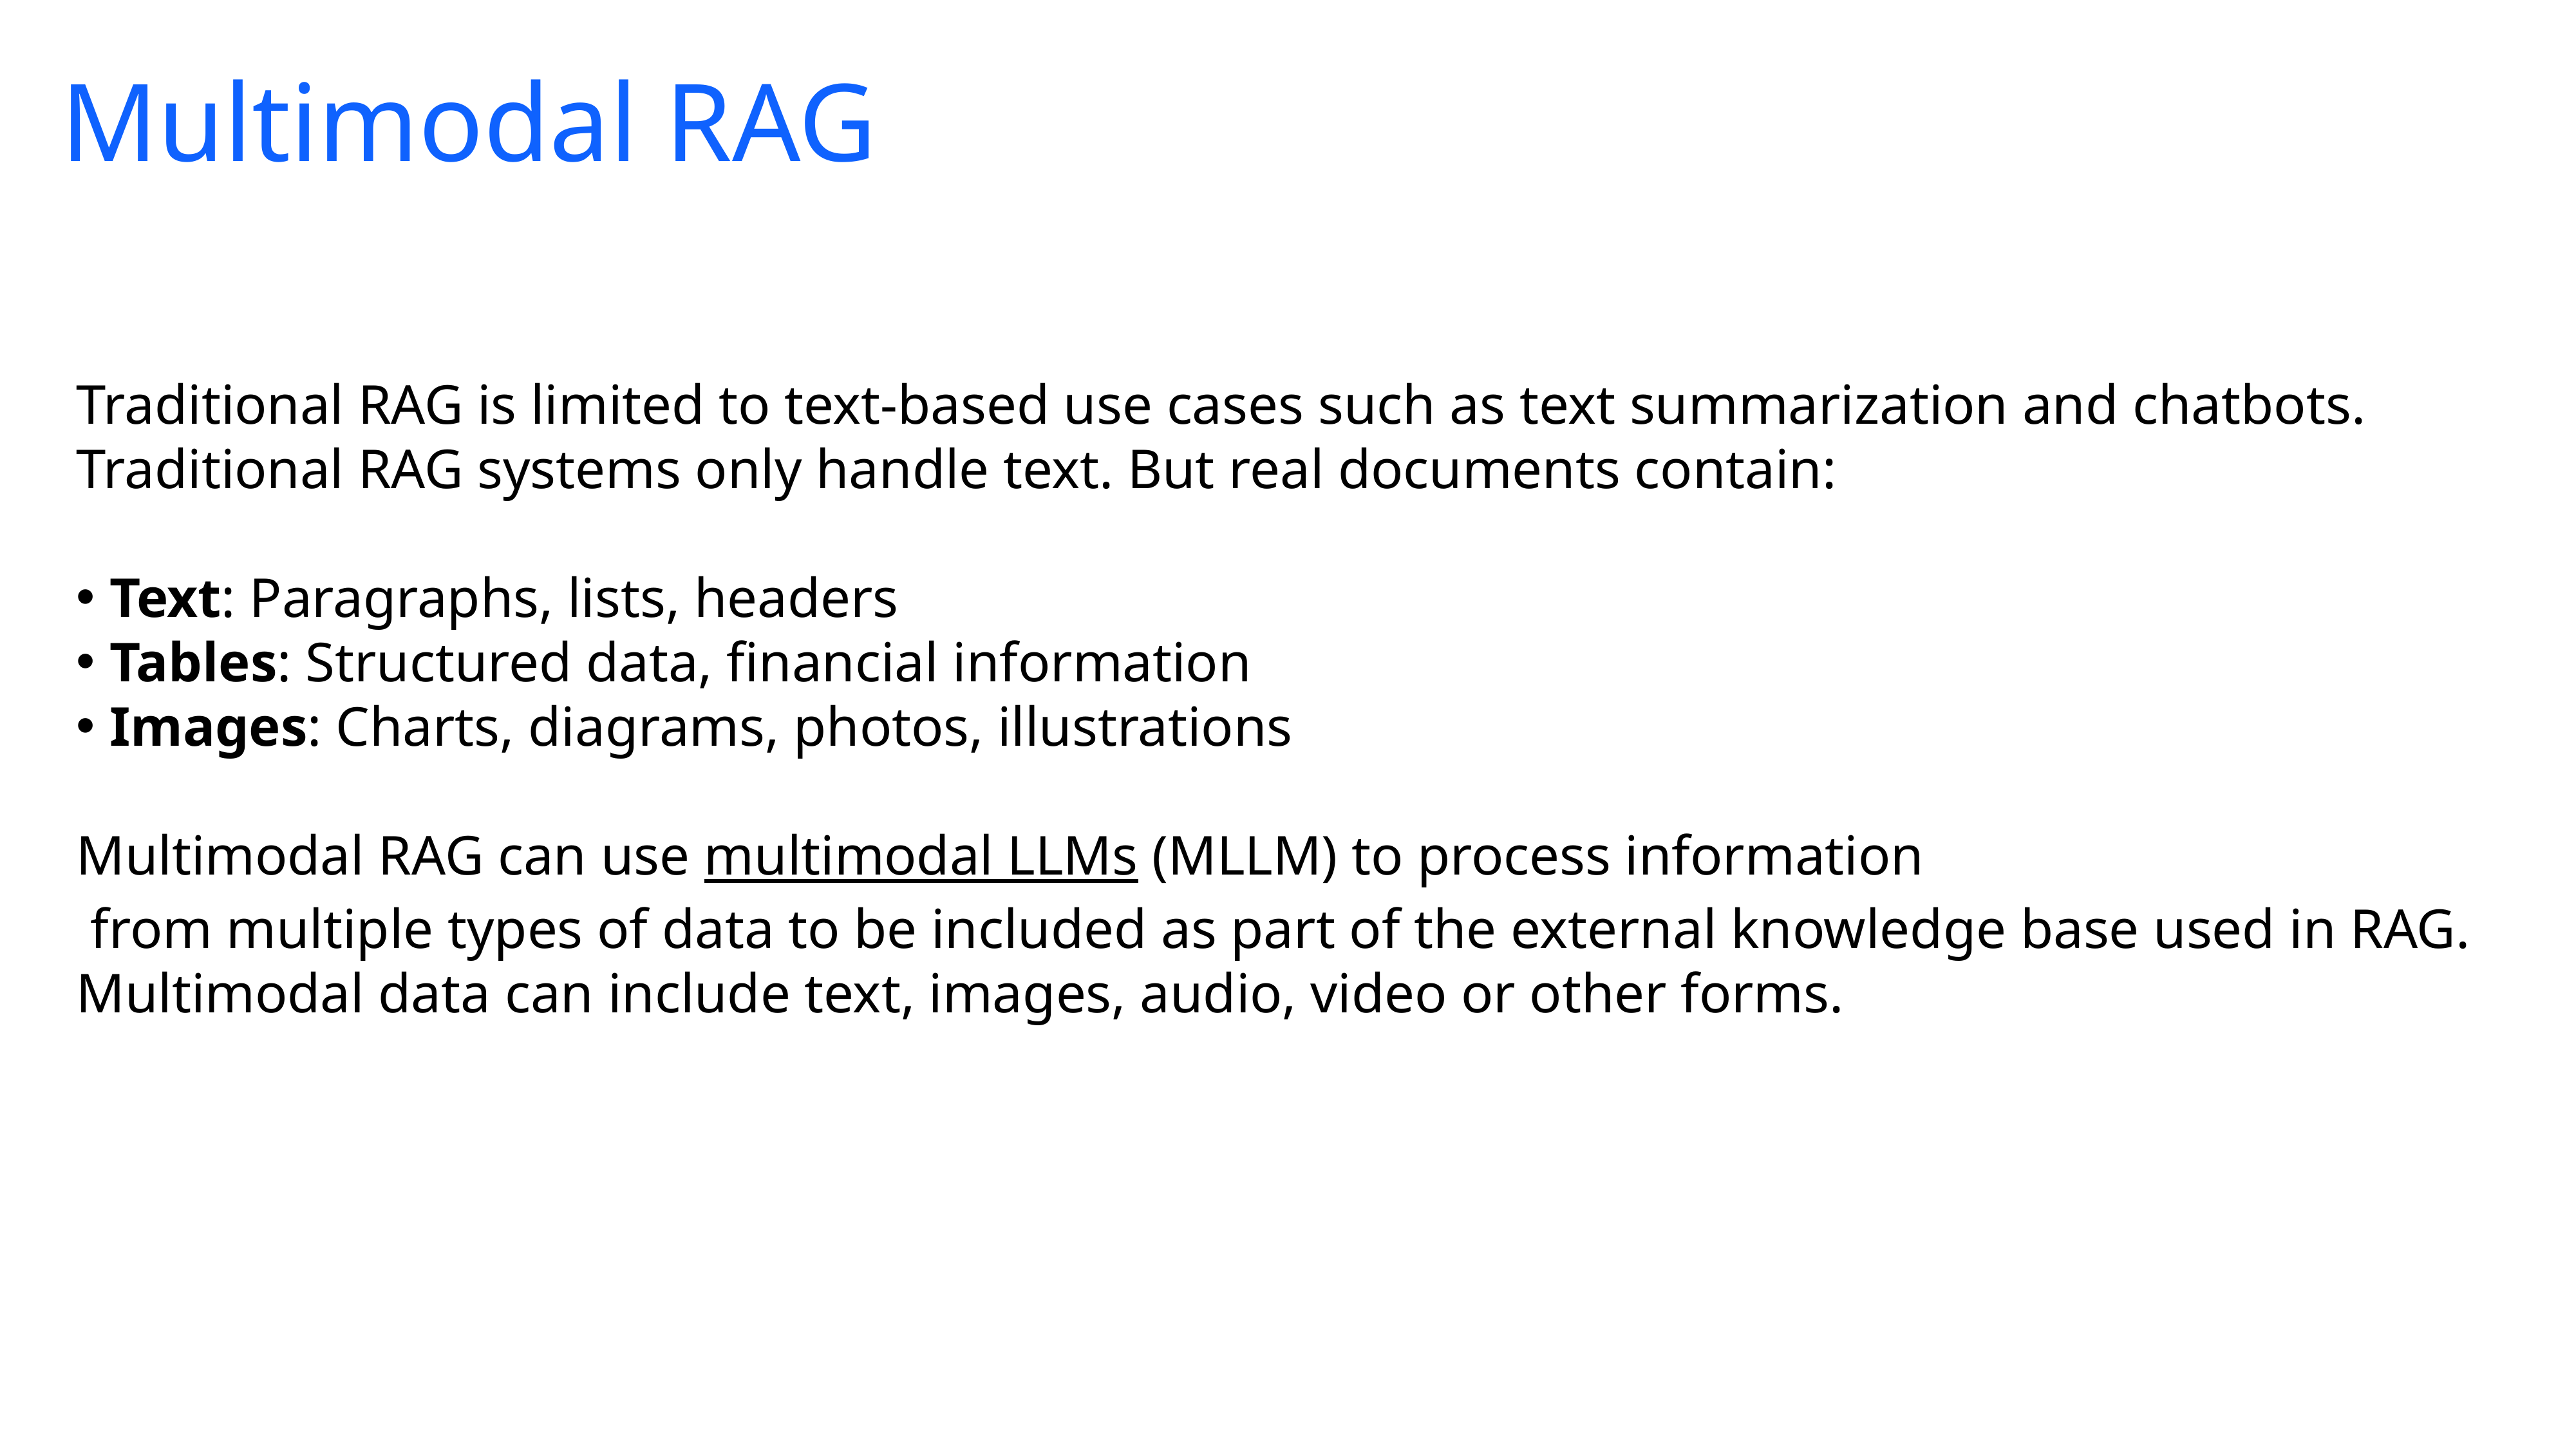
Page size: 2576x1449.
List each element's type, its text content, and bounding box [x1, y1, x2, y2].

title Multimodal RAG [60, 53, 1228, 538]
text_box Traditional RAG is limited to text-based use cases such as text summarization and chatbots. Traditional RAG systems only handle text. But real documents contain: Text: Paragraphs, lists, headers Tables: Structured data, financial information Images: Charts, diagrams, photos, illustrations Multimodal RAG can use multimodal LLMs (MLLM) to process information from multiple types of data to be included as part of the external knowledge base used in RAG. Multimodal data can include text, images, audio, video or other forms. [77, 370, 2380, 1079]
